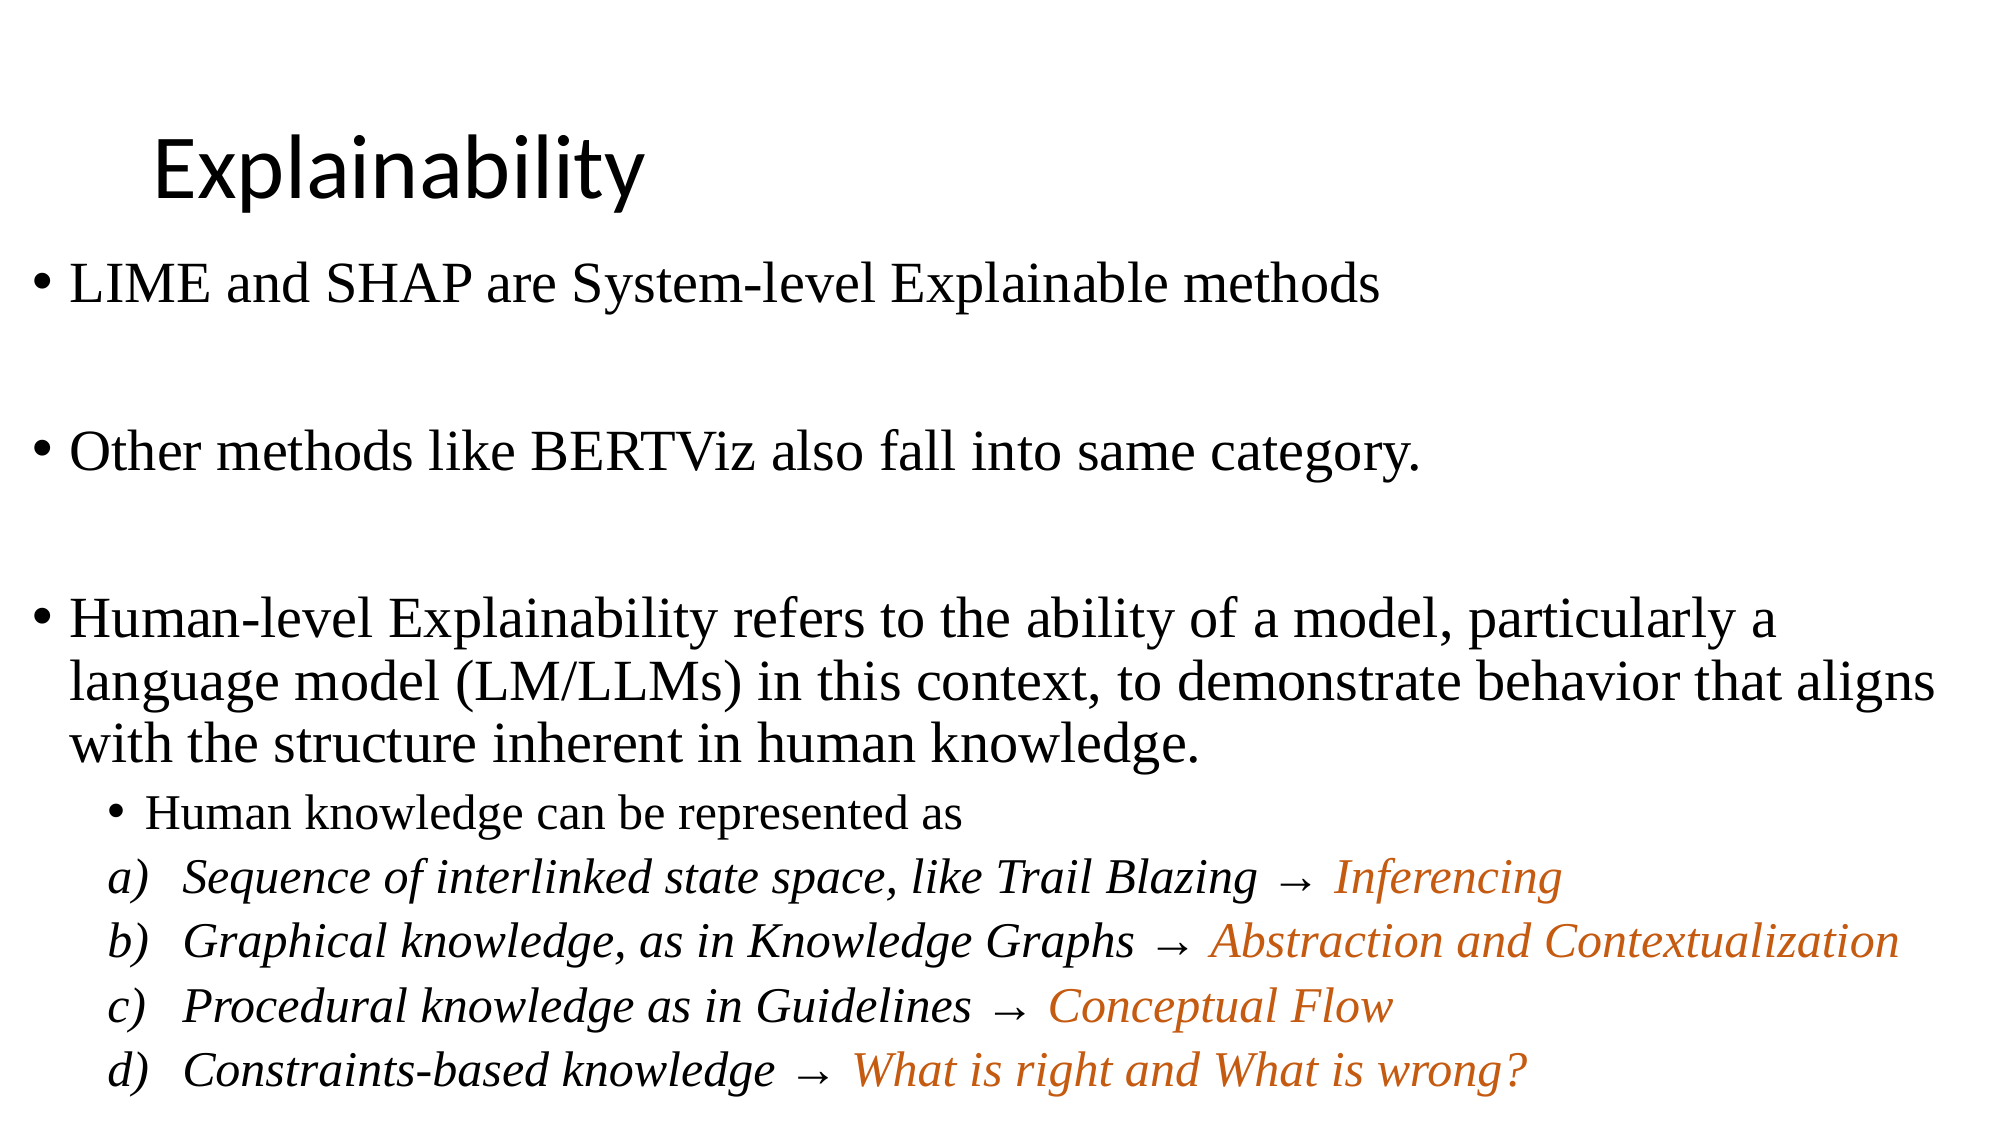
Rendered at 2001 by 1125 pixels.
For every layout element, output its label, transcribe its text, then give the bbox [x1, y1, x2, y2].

list LIME and SHAP are System-level Explainable methods Other methods like BERTViz also fall into same category. Human-level Explainability refers to the ability of a model, particularly a language model (LM/LLMs) in this context, to demonstrate behavior that aligns with the structure inherent in human knowledge. Human knowledge can be represented as Sequence of interlinked state space, like Trail Blazing → Inferencing Graphical knowledge, as in Knowledge Graphs → Abstraction and Contextualization Procedural knowledge as in Guidelines → Conceptual Flow Constraints-based knowledge → What is right and What is wrong? [17, 244, 1964, 1113]
title Explainability [137, 59, 1863, 244]
